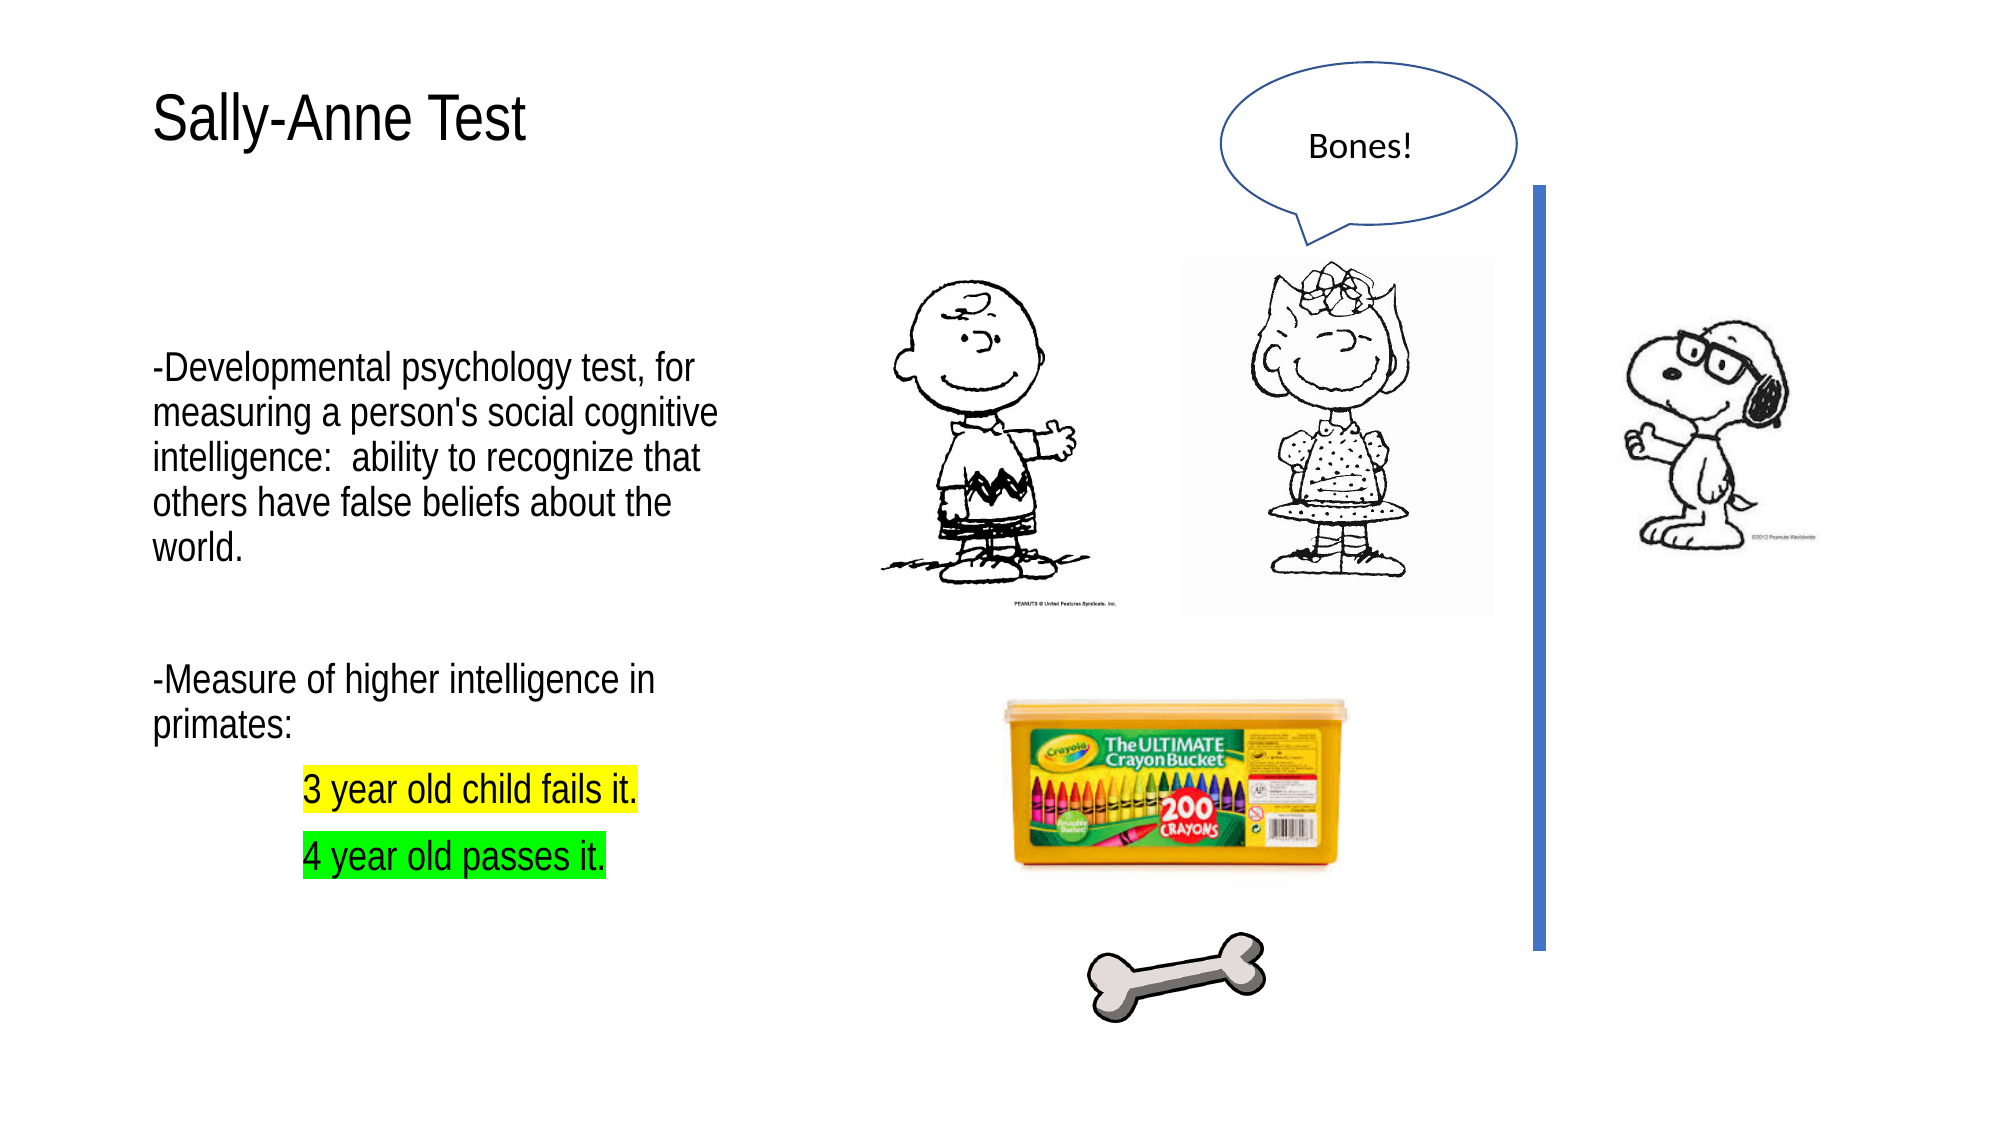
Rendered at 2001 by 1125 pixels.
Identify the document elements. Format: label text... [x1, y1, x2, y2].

text_box Bones! [1293, 113, 1430, 173]
title Sally-Anne Test [137, 75, 783, 162]
text_box [1219, 61, 1518, 247]
list -Developmental psychology test, for measuring a person's social cognitive intelligence: ability to recognize that others have false beliefs about the world. -Measure of higher intelligence in primates: 3 year old child fails it. 4 year old passes it. [137, 337, 783, 963]
picture [1180, 258, 1495, 620]
picture [844, 251, 1127, 616]
picture [1584, 307, 1838, 560]
picture [1002, 653, 1350, 924]
picture [1087, 932, 1266, 1023]
